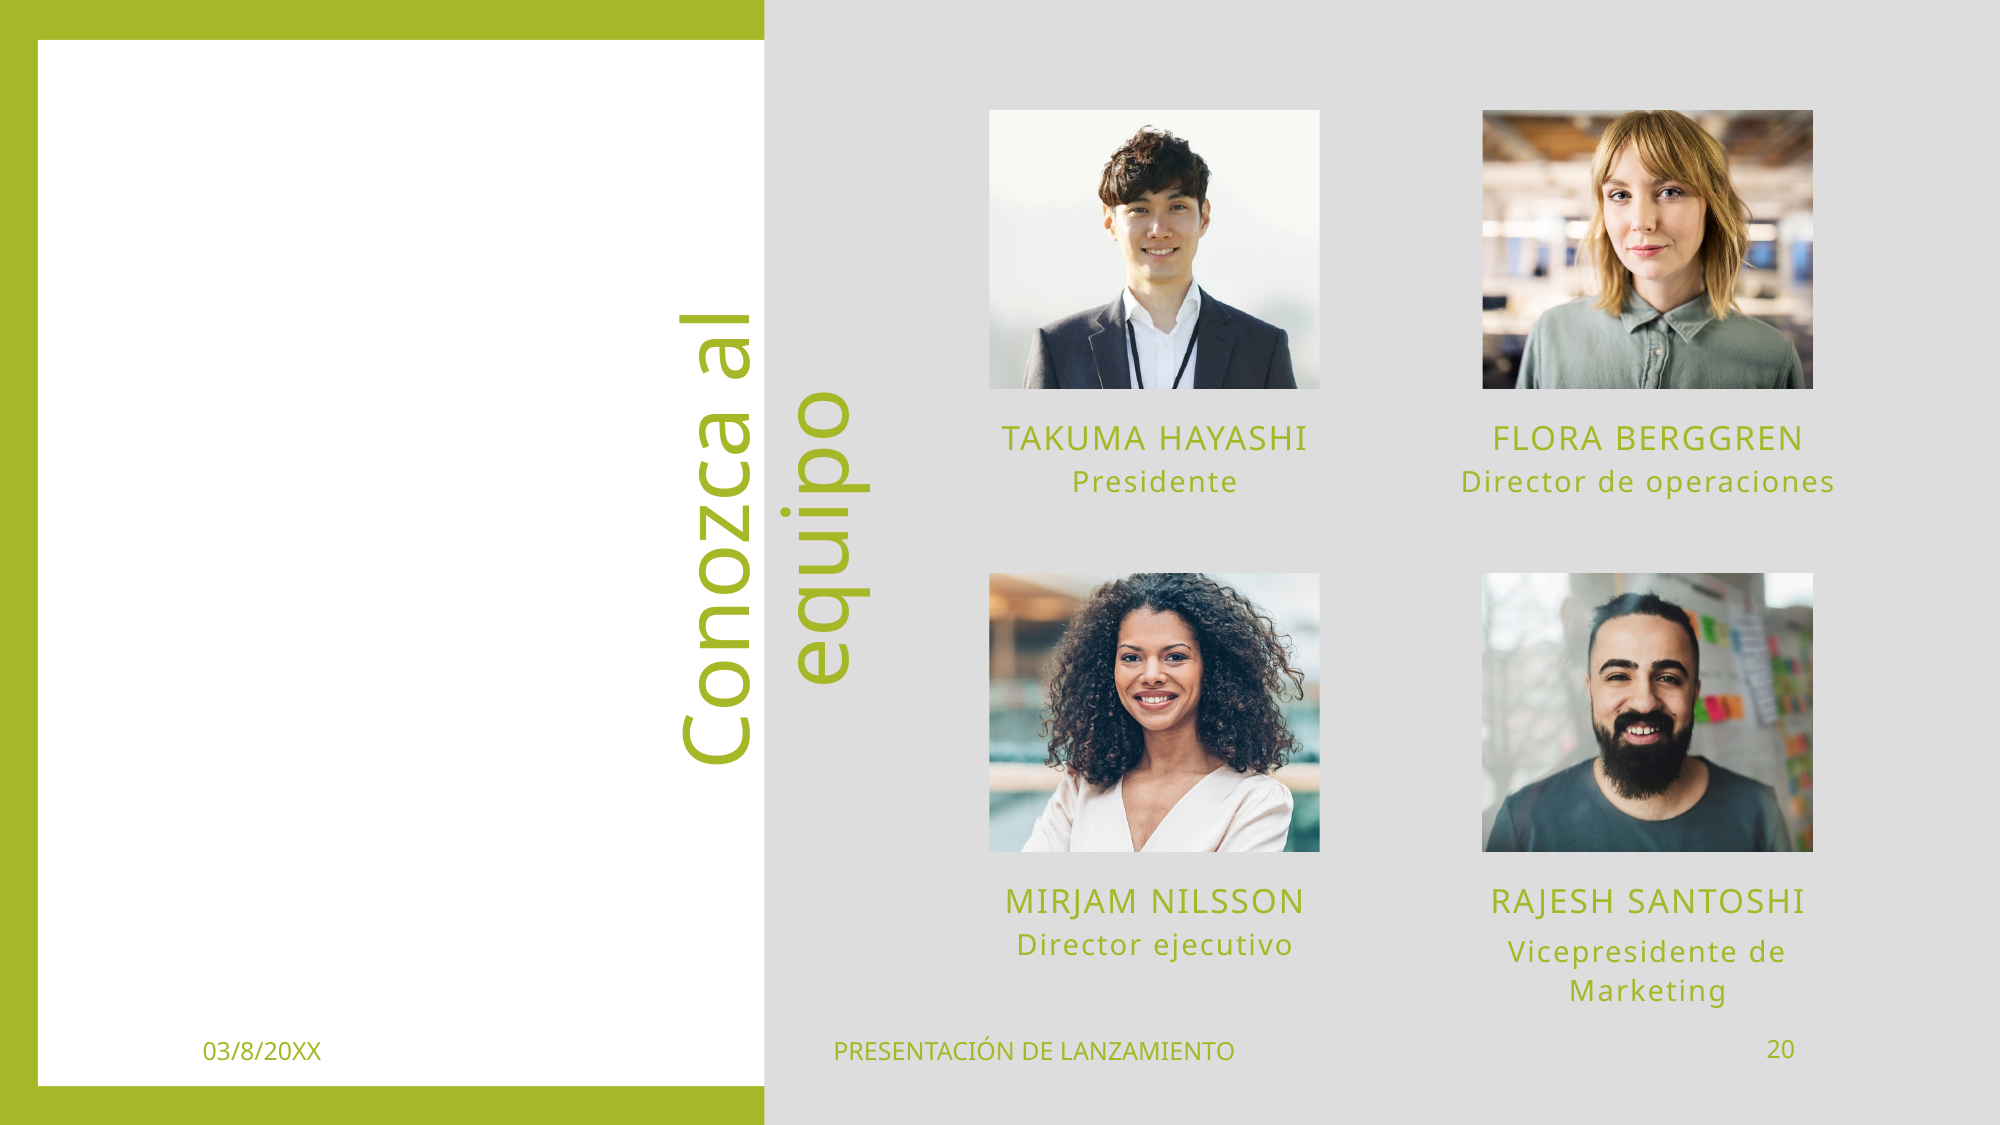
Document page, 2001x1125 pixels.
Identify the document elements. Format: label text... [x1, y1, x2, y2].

picture [989, 109, 1320, 389]
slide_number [187, 1020, 570, 1081]
list Presidente [950, 459, 1359, 532]
footer PRESENTACIÓN DE LANZAMIENTO [647, 1020, 1422, 1081]
title Conozca al equipo [681, 136, 858, 942]
list Vicepresidente de Marketing [1443, 922, 1852, 1015]
list Takuma Hayashi​​ [950, 398, 1359, 459]
list Director de operaciones [1443, 459, 1852, 531]
picture [1482, 572, 1814, 852]
slide_number 20 [1530, 1020, 1811, 1081]
list Director ejecutivo [950, 922, 1359, 995]
list Rajesh Santoshi​​ [1443, 860, 1852, 922]
list Flora Berggren​​ [1443, 397, 1852, 459]
picture [989, 572, 1320, 852]
picture [1482, 109, 1814, 389]
list Mirjam Nilsson​​ [950, 861, 1359, 922]
